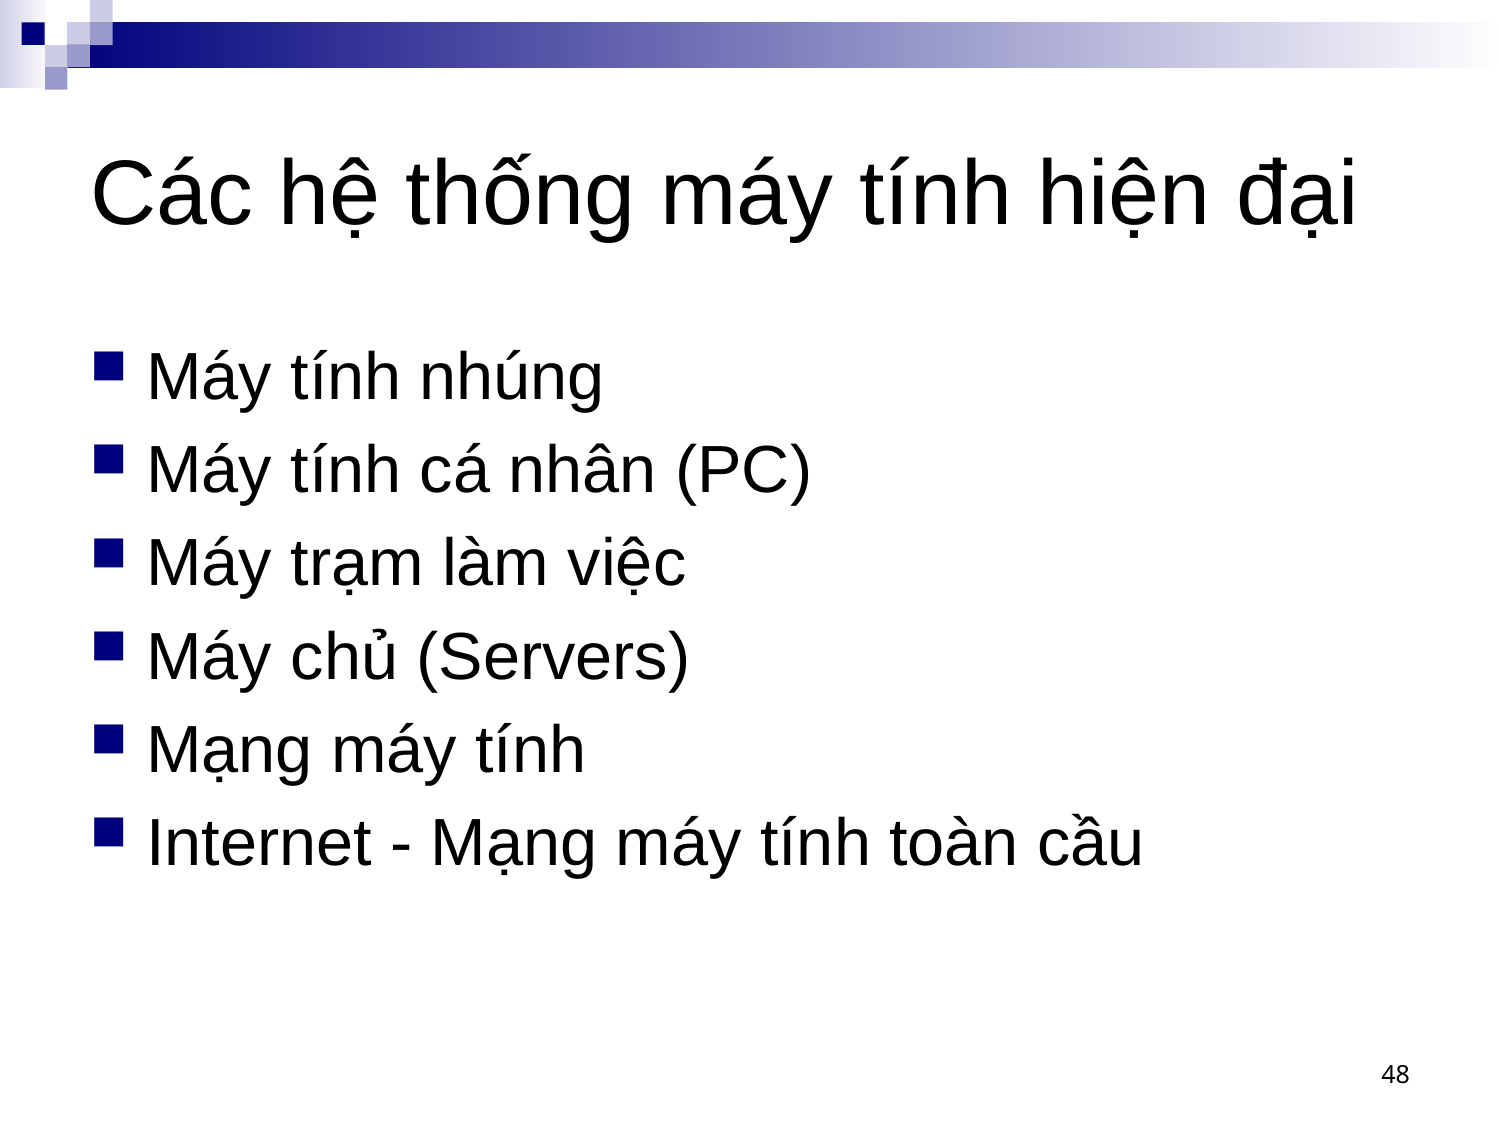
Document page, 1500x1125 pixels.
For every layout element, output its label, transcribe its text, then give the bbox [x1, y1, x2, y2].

slide_number 48 [1074, 1024, 1426, 1101]
list Máy tính nhúng Máy tính cá nhân (PC) Máy trạm làm việc Máy chủ (Servers) Mạng máy tính Internet - Mạng máy tính toàn cầu [74, 324, 1426, 963]
title Các hệ thống máy tính hiện đại [74, 74, 1426, 301]
